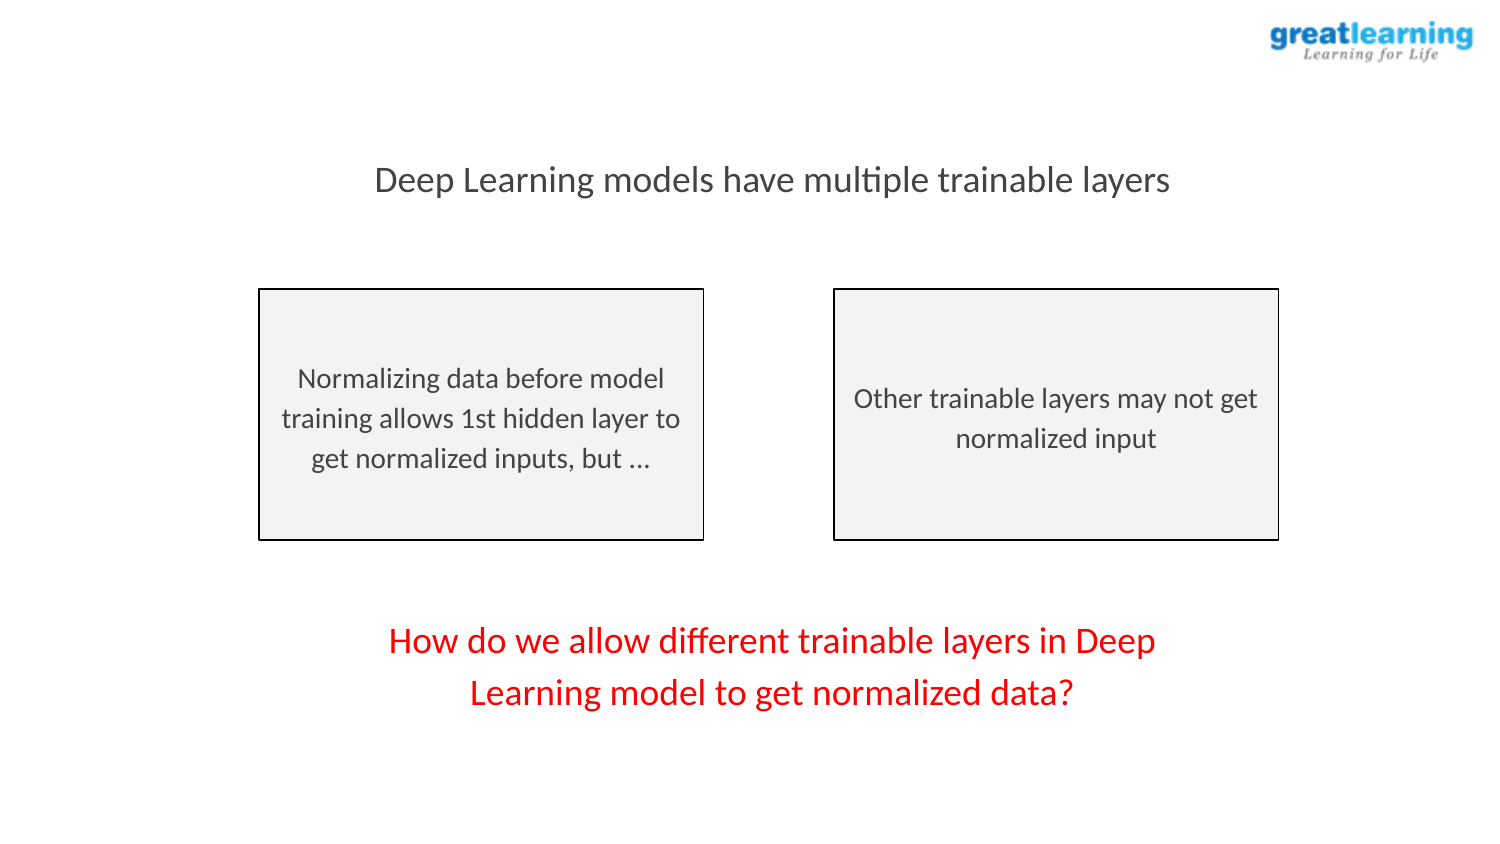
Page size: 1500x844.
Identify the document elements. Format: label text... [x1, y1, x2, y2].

text_box Deep Learning models have multiple trainable layers [316, 84, 1230, 264]
text_box How do we allow different trainable layers in Deep Learning model to get normalized data? [316, 572, 1230, 751]
text_box Normalizing data before model training allows 1st hidden layer to get normalized inputs, but ... [259, 288, 704, 541]
picture [1270, 20, 1474, 63]
text_box Other trainable layers may not get normalized input [834, 288, 1279, 541]
